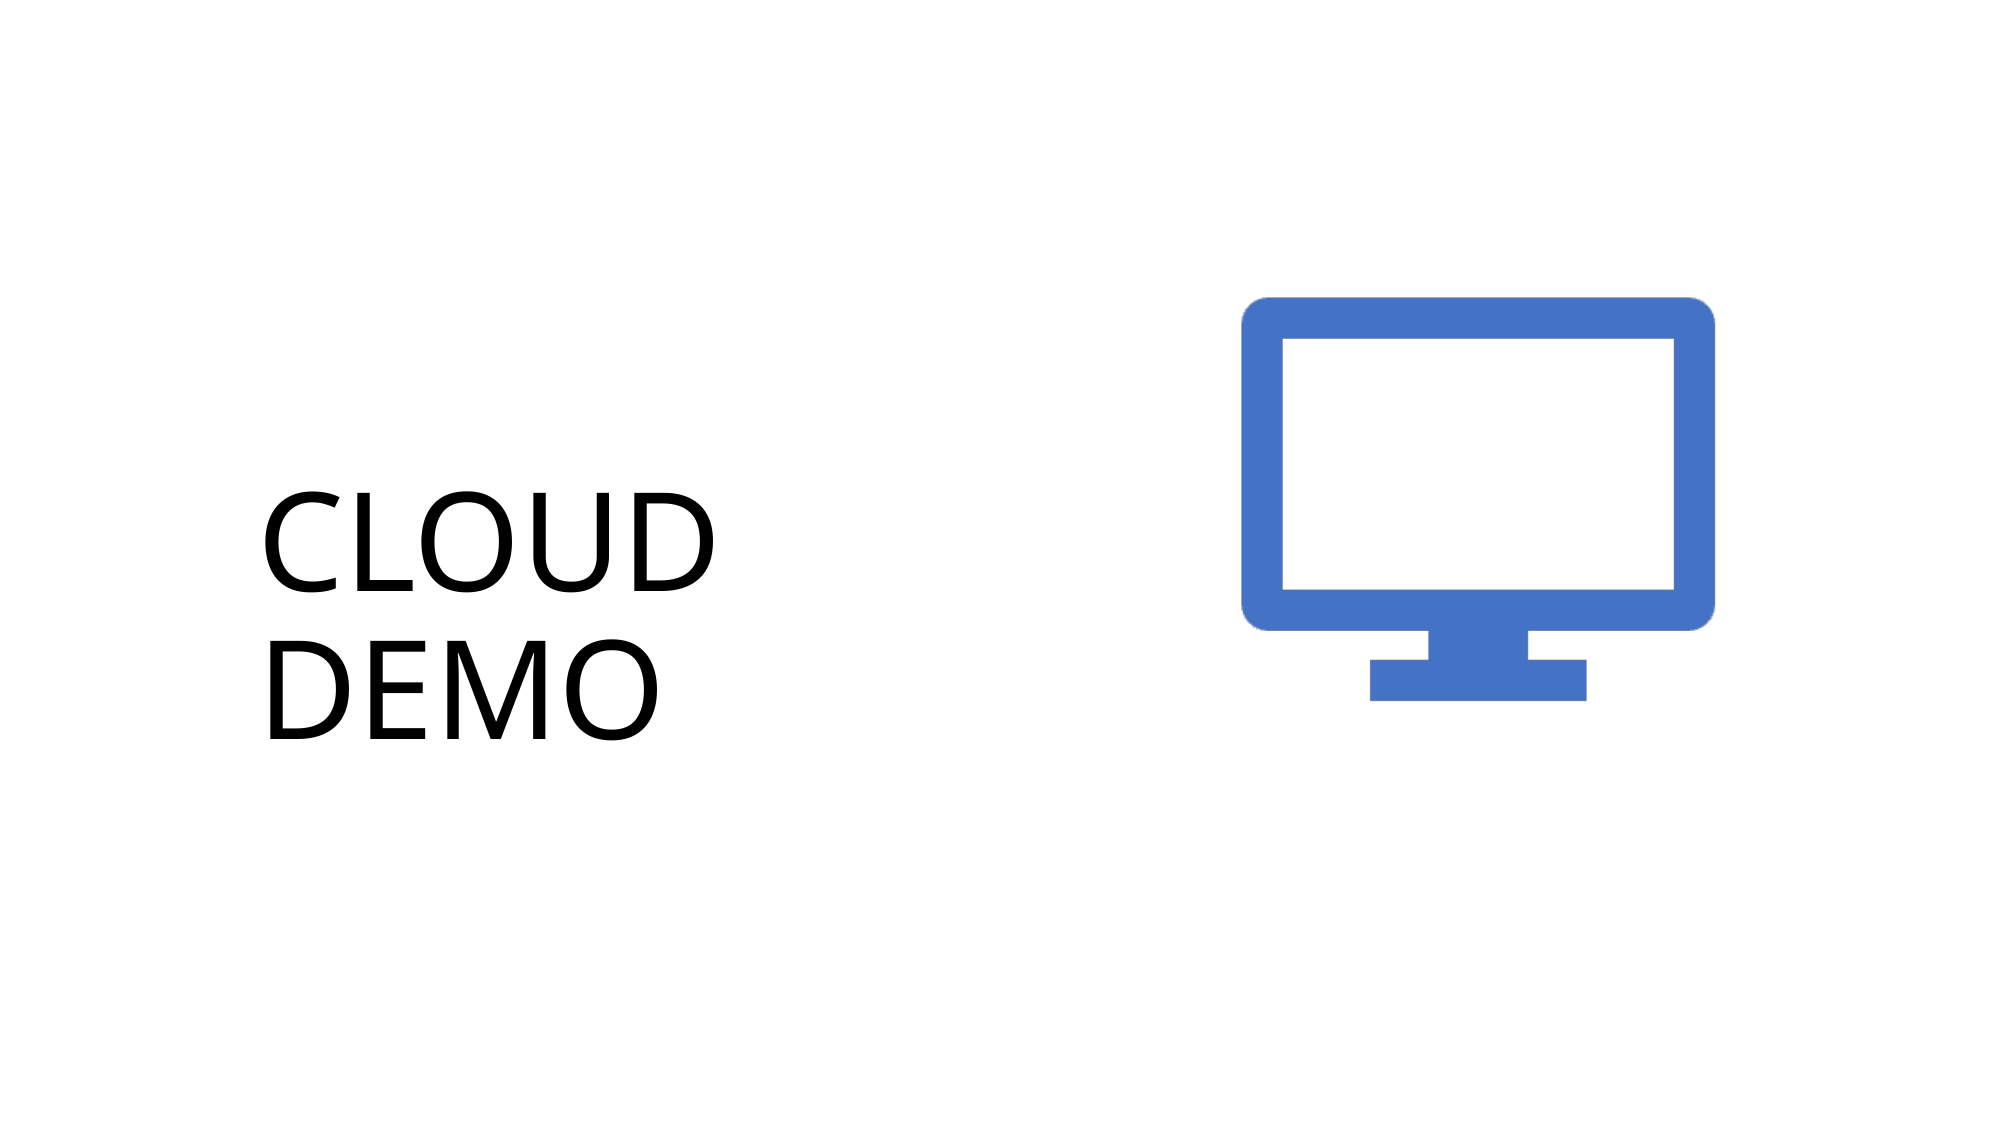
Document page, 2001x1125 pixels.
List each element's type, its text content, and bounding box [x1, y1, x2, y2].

picture [1198, 219, 1759, 780]
title Cloud DEMO [242, 242, 1113, 777]
